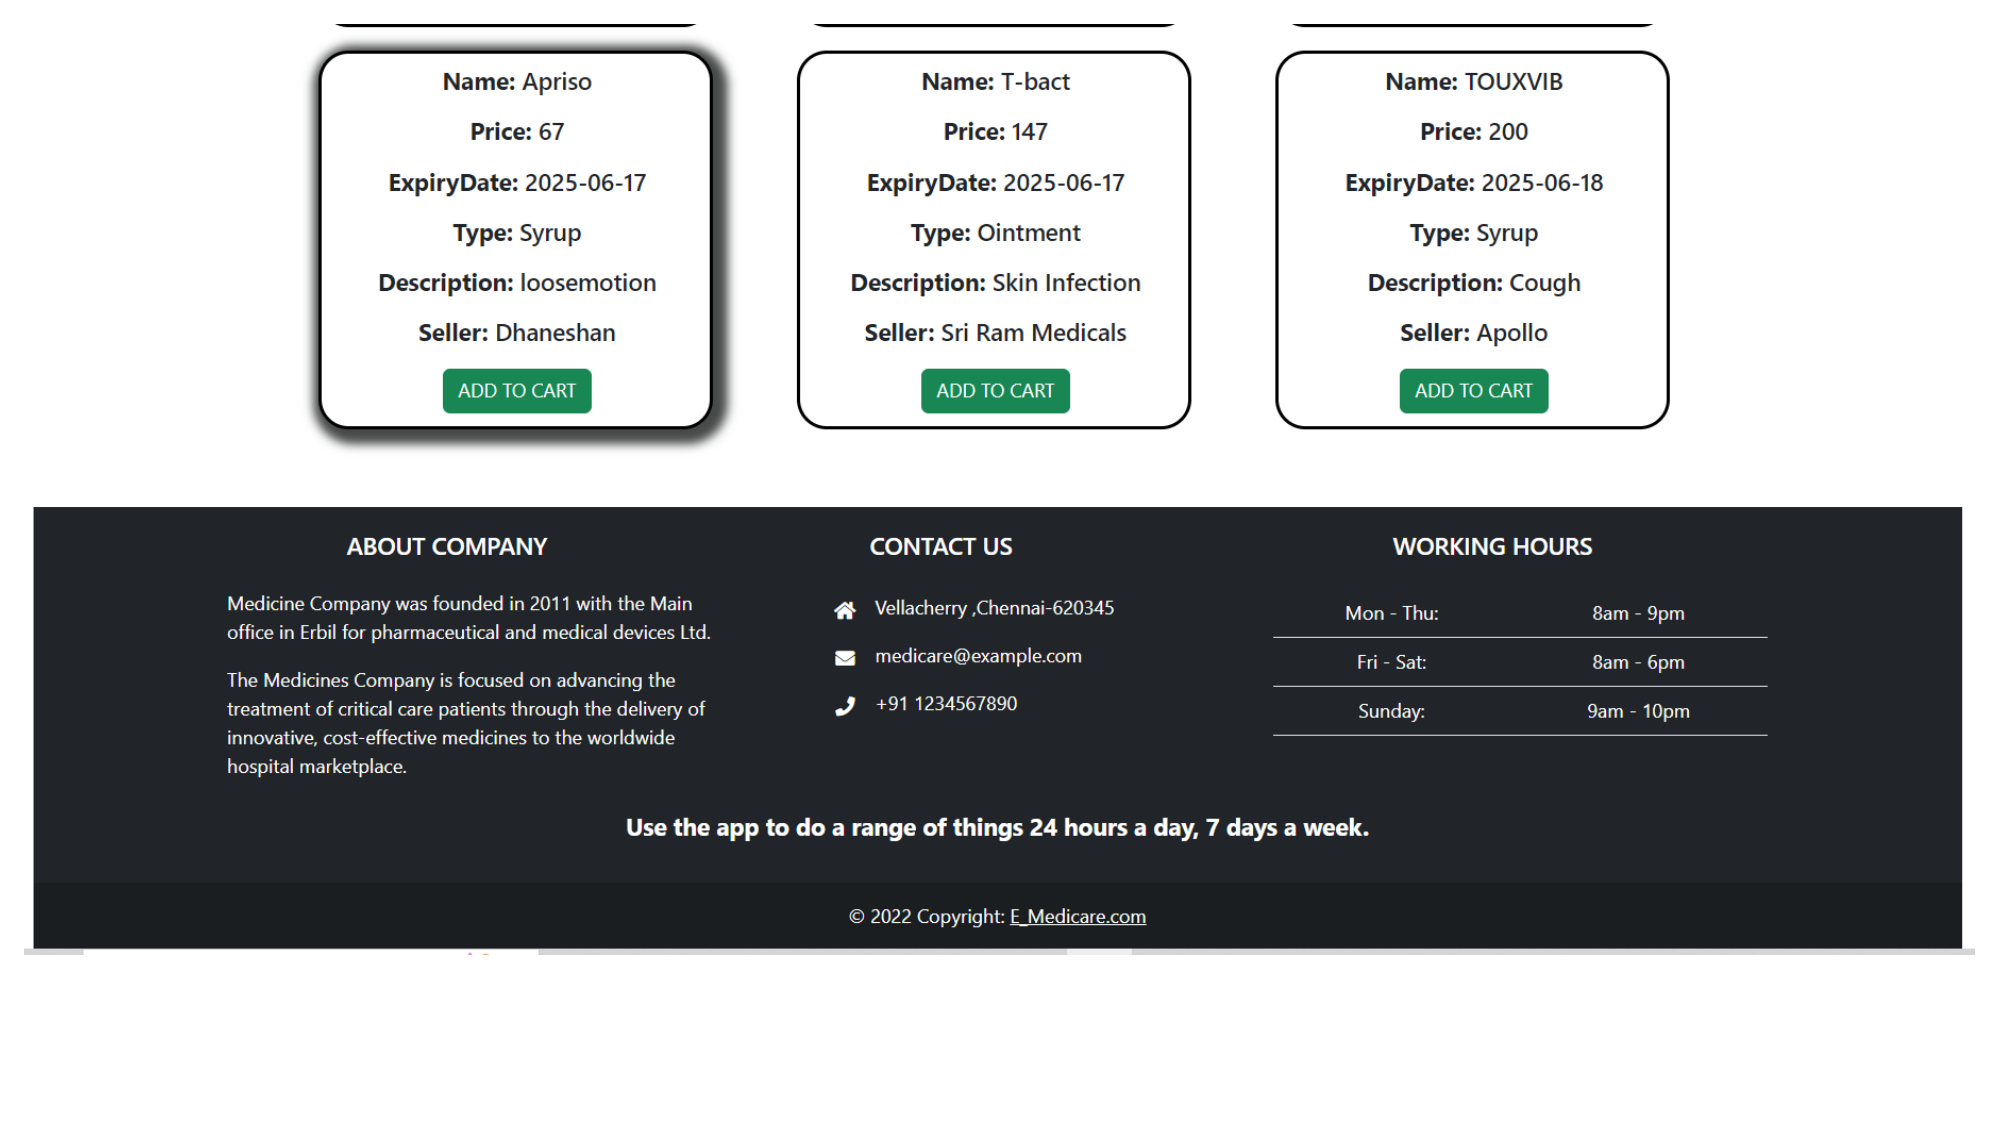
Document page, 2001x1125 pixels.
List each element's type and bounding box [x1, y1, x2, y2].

picture [24, 24, 1976, 956]
